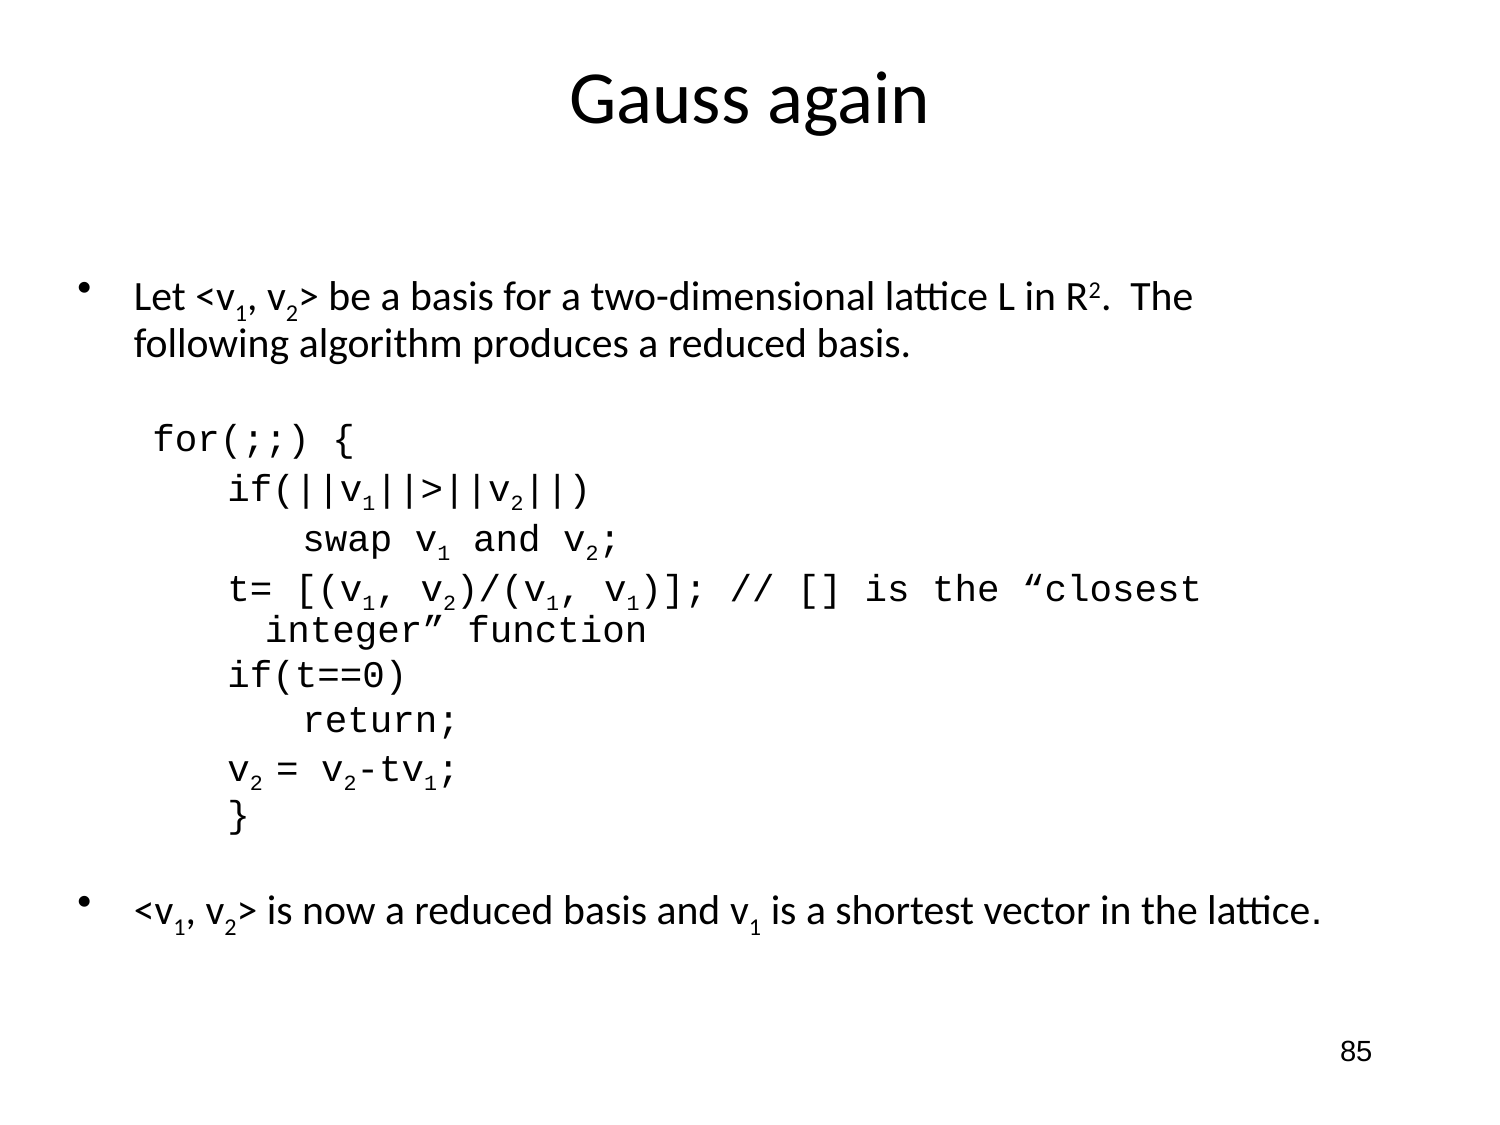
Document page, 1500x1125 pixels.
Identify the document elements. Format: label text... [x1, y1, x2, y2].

list Let <v1, v2> be a basis for a two-dimensional lattice L in R2. The following algorithm produces a reduced basis. for(;;) { if(||v1||>||v2||) swap v1 and v2; t= [(v1, v2)/(v1, v1)]; // [] is the “closest integer” function if(t==0) return; v2 = v2-tv1; } <v1, v2> is now a reduced basis and v1 is a shortest vector in the lattice. [62, 262, 1363, 913]
slide_number 85 [1074, 1024, 1388, 1101]
title Gauss again [112, 37, 1388, 151]
